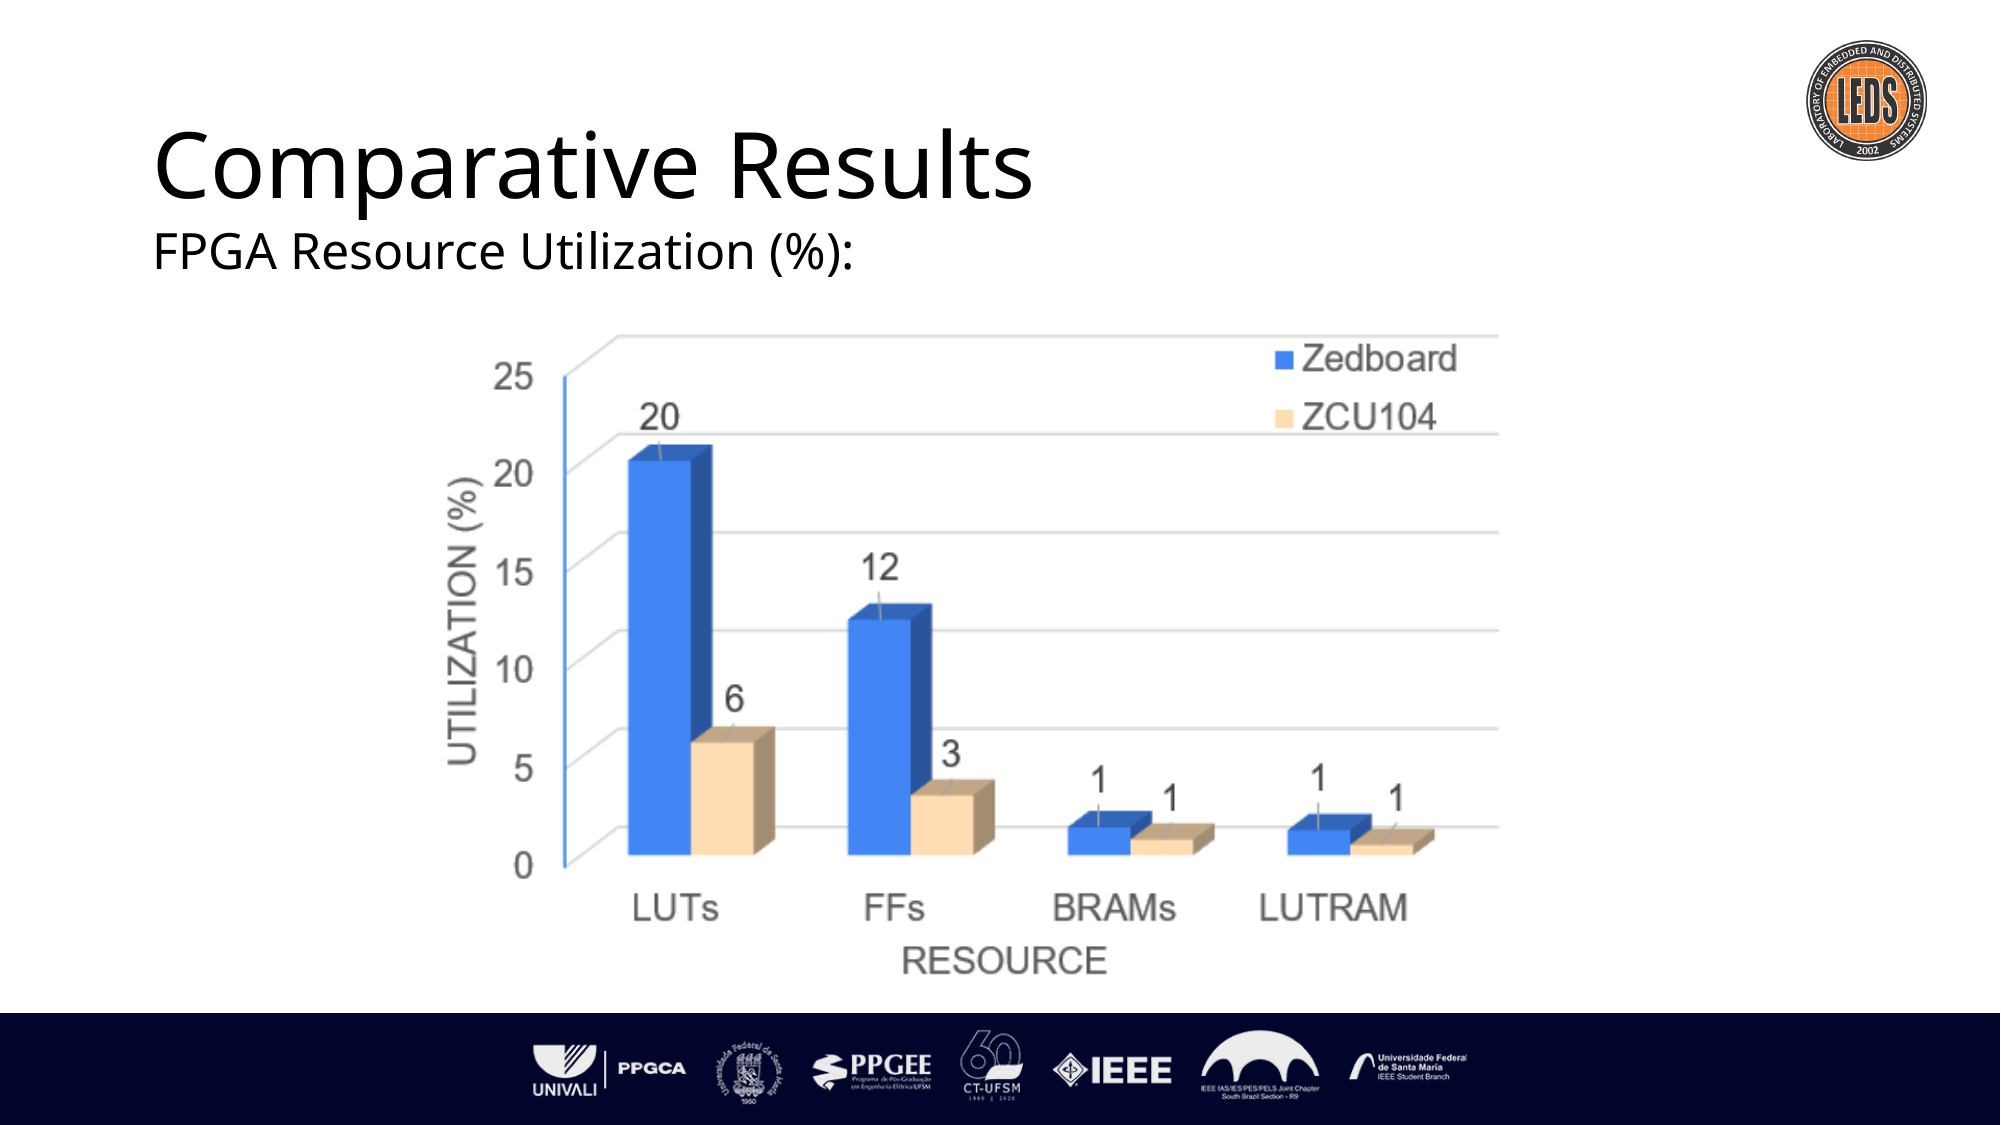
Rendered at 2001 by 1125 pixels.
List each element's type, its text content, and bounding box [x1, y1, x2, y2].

text_box FPGA Resource Utilization (%): [137, 215, 1863, 291]
picture [414, 301, 1586, 989]
title Comparative Results [137, 59, 1863, 215]
picture [0, 1012, 2000, 1125]
picture [1806, 40, 1927, 161]
